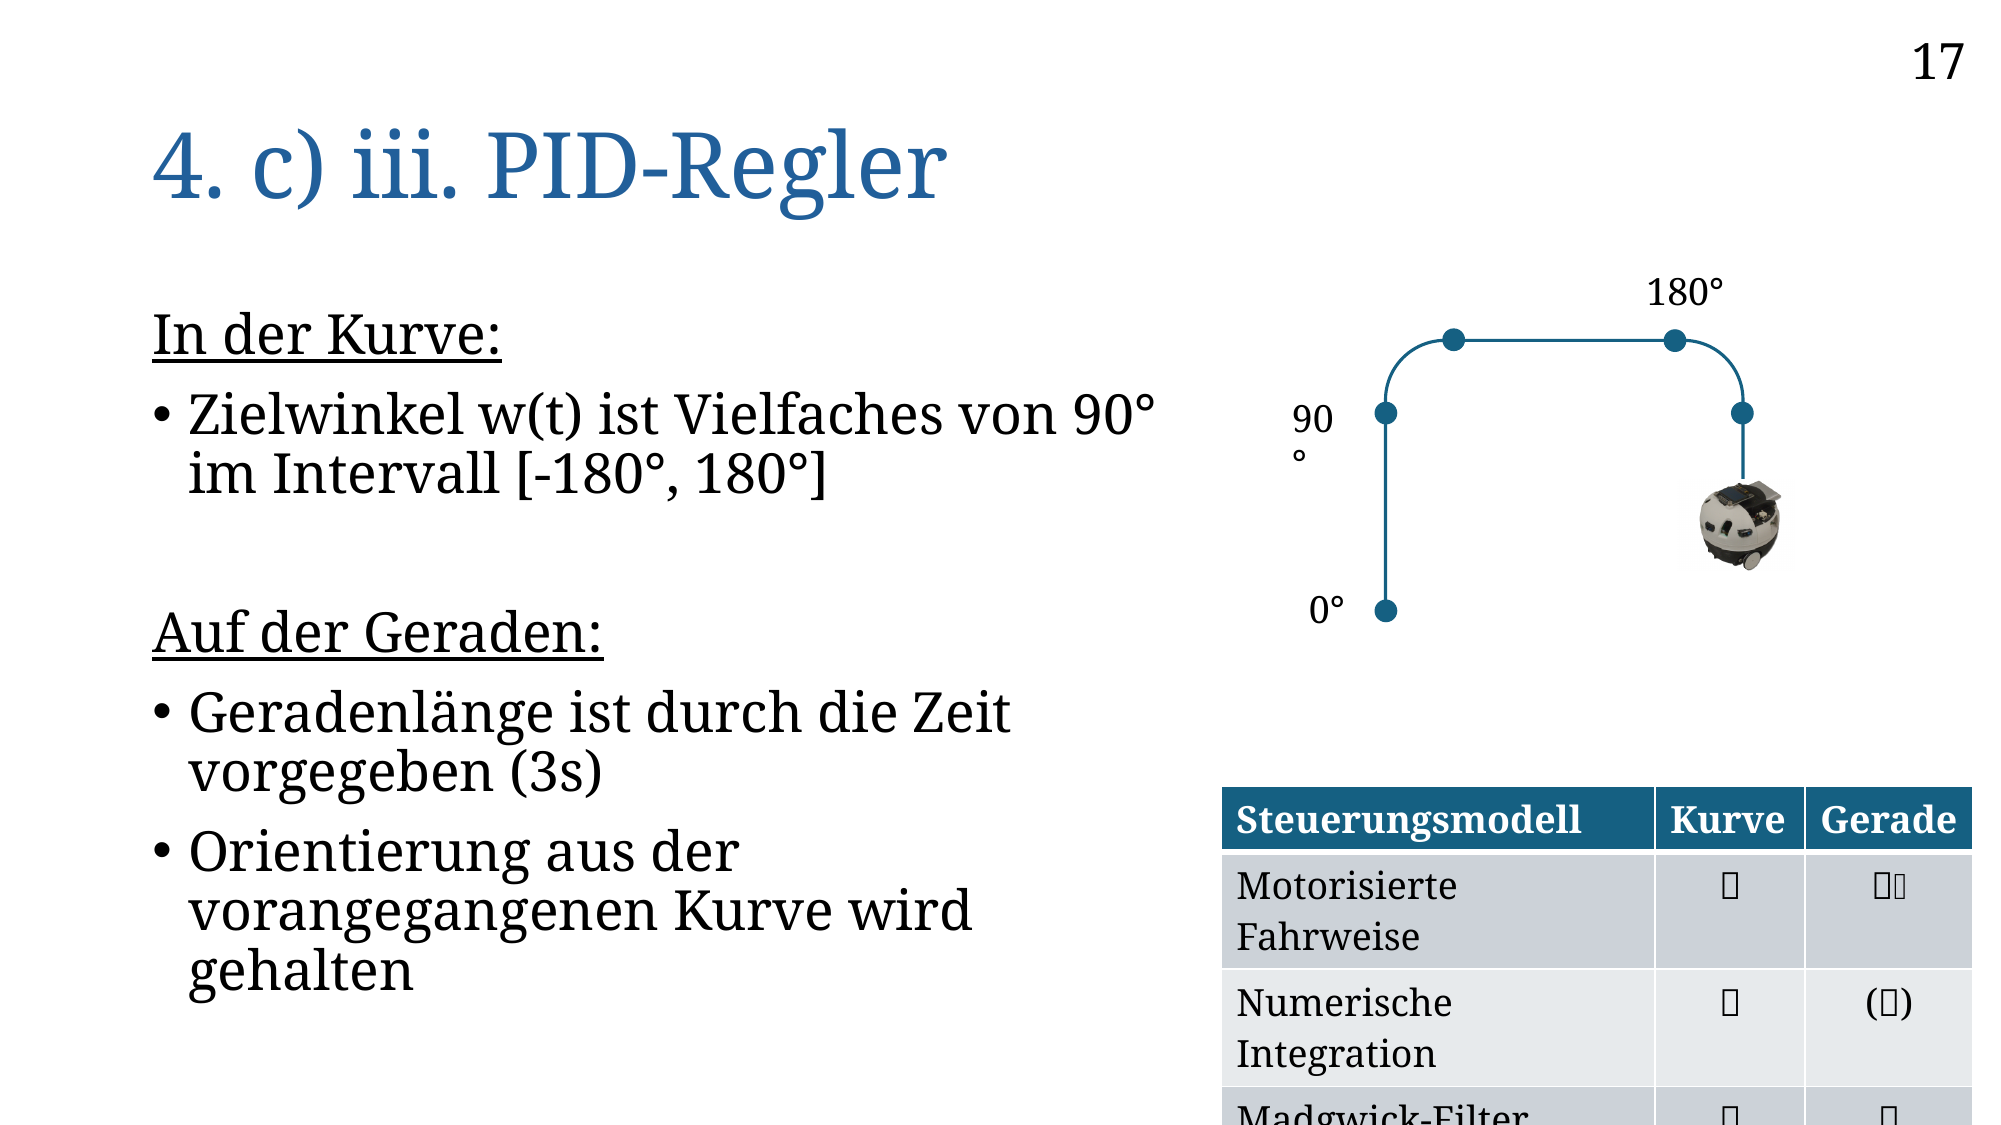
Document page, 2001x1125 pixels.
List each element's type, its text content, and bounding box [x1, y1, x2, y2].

table_header Steuerungsmodell [1222, 787, 1654, 849]
text_box 17 [1896, 21, 2000, 105]
list In der Kurve: Zielwinkel w(t) ist Vielfaches von 90° im Intervall [-180°, 180°] Auf der Geraden: Geradenlänge ist durch die Zeit vorgegeben (3s) Orientierung aus der vorangegangenen Kurve wird gehalten [137, 299, 1195, 1014]
table_cell  [1656, 970, 1804, 1086]
table_header Gerade [1806, 787, 1972, 849]
table_cell  [1656, 855, 1804, 968]
table_cell  [1806, 855, 1972, 968]
table_cell Numerische Integration [1222, 970, 1654, 1086]
table_cell  [1656, 1087, 1804, 1125]
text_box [1276, 260, 1796, 718]
table_cell Madgwick-Filter [1222, 1087, 1654, 1125]
table_cell Motorisierte Fahrweise [1222, 855, 1654, 968]
table_cell () [1806, 970, 1972, 1086]
title 4. c) iii. PID-Regler [137, 59, 1863, 278]
table_cell  [1806, 1087, 1972, 1125]
table_header Kurve [1656, 787, 1804, 849]
